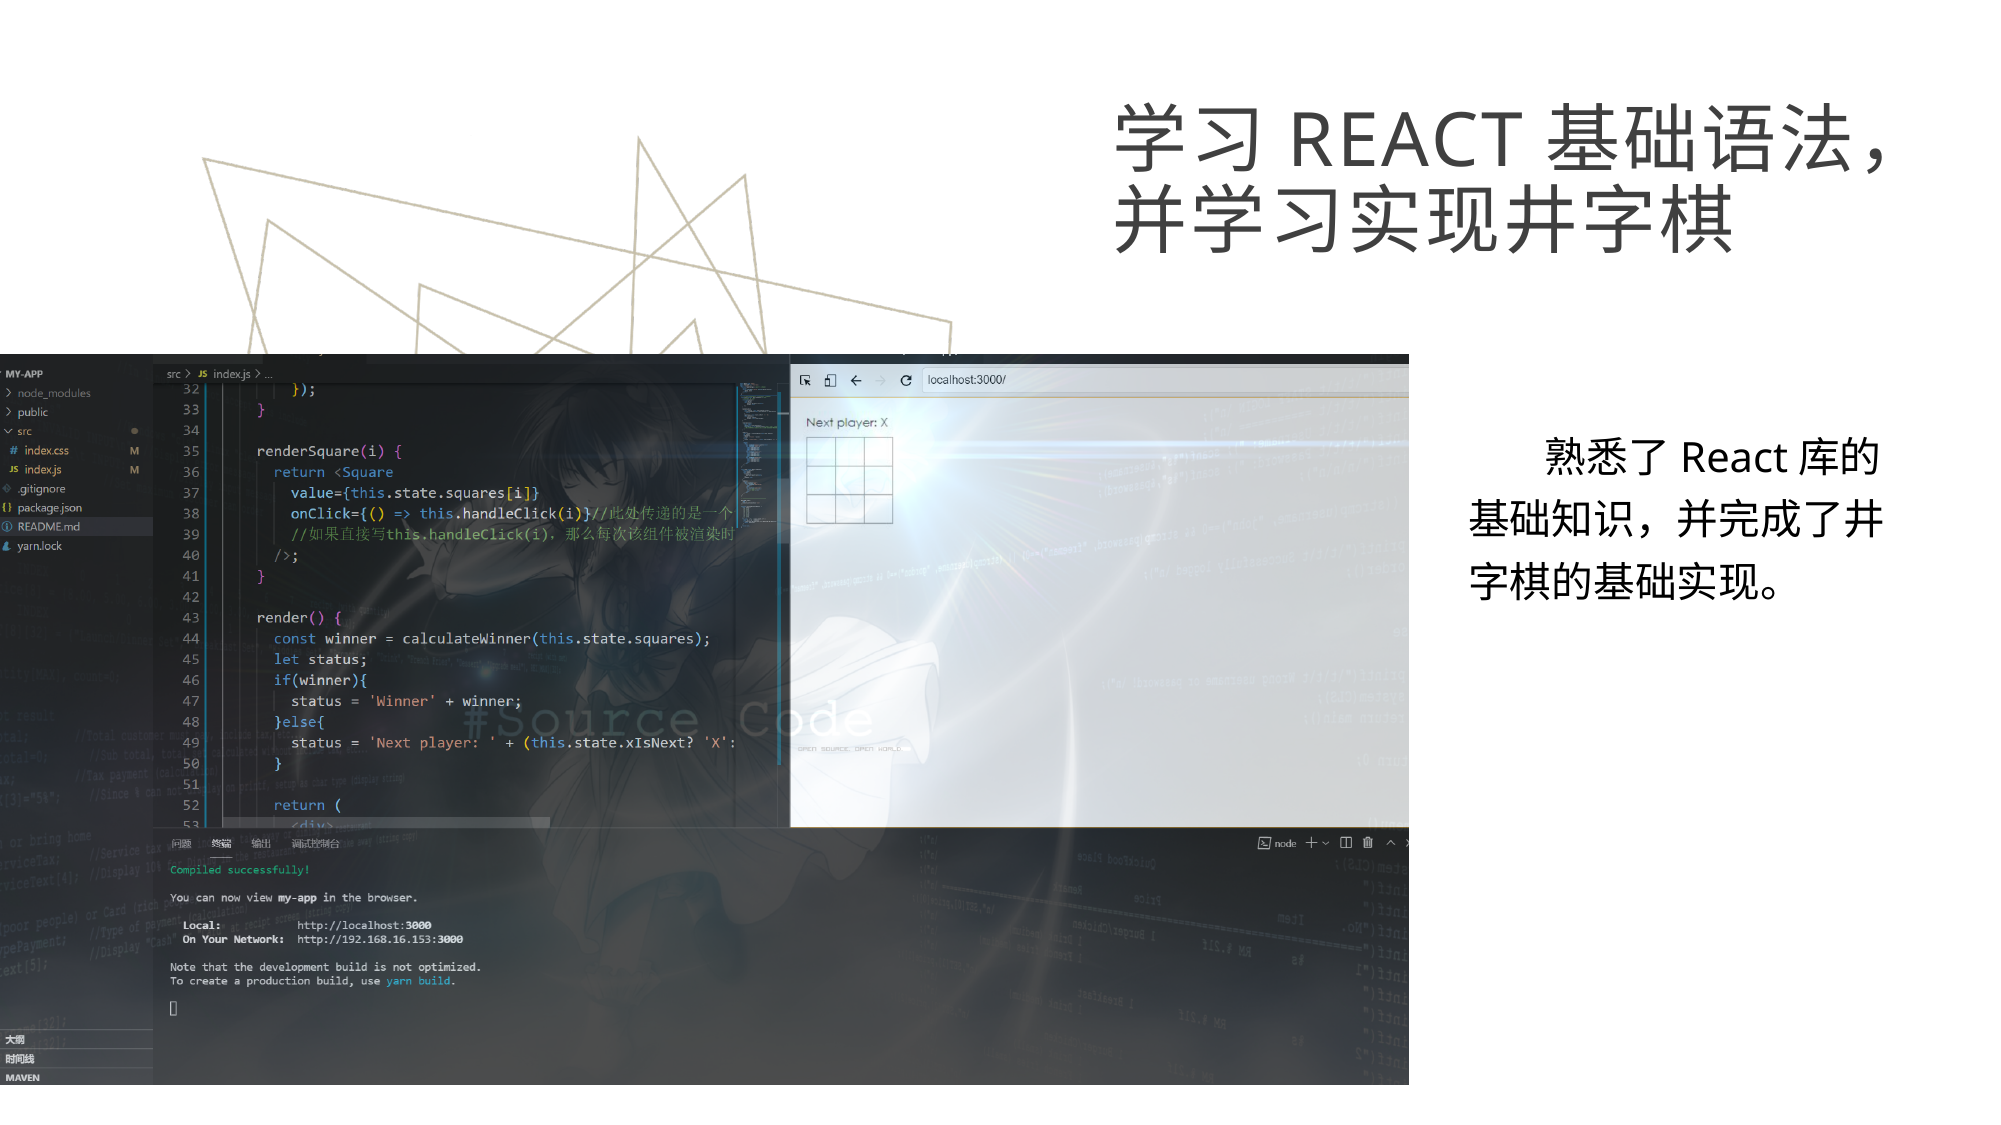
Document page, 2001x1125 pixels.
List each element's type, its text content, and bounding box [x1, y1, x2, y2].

text_box 熟悉了React库的基础知识，并完成了井字棋的基础实现。 [1453, 410, 1922, 614]
picture [0, 135, 1409, 1085]
title 学习React基础语法，并学习实现井字棋 [1098, 41, 1943, 324]
